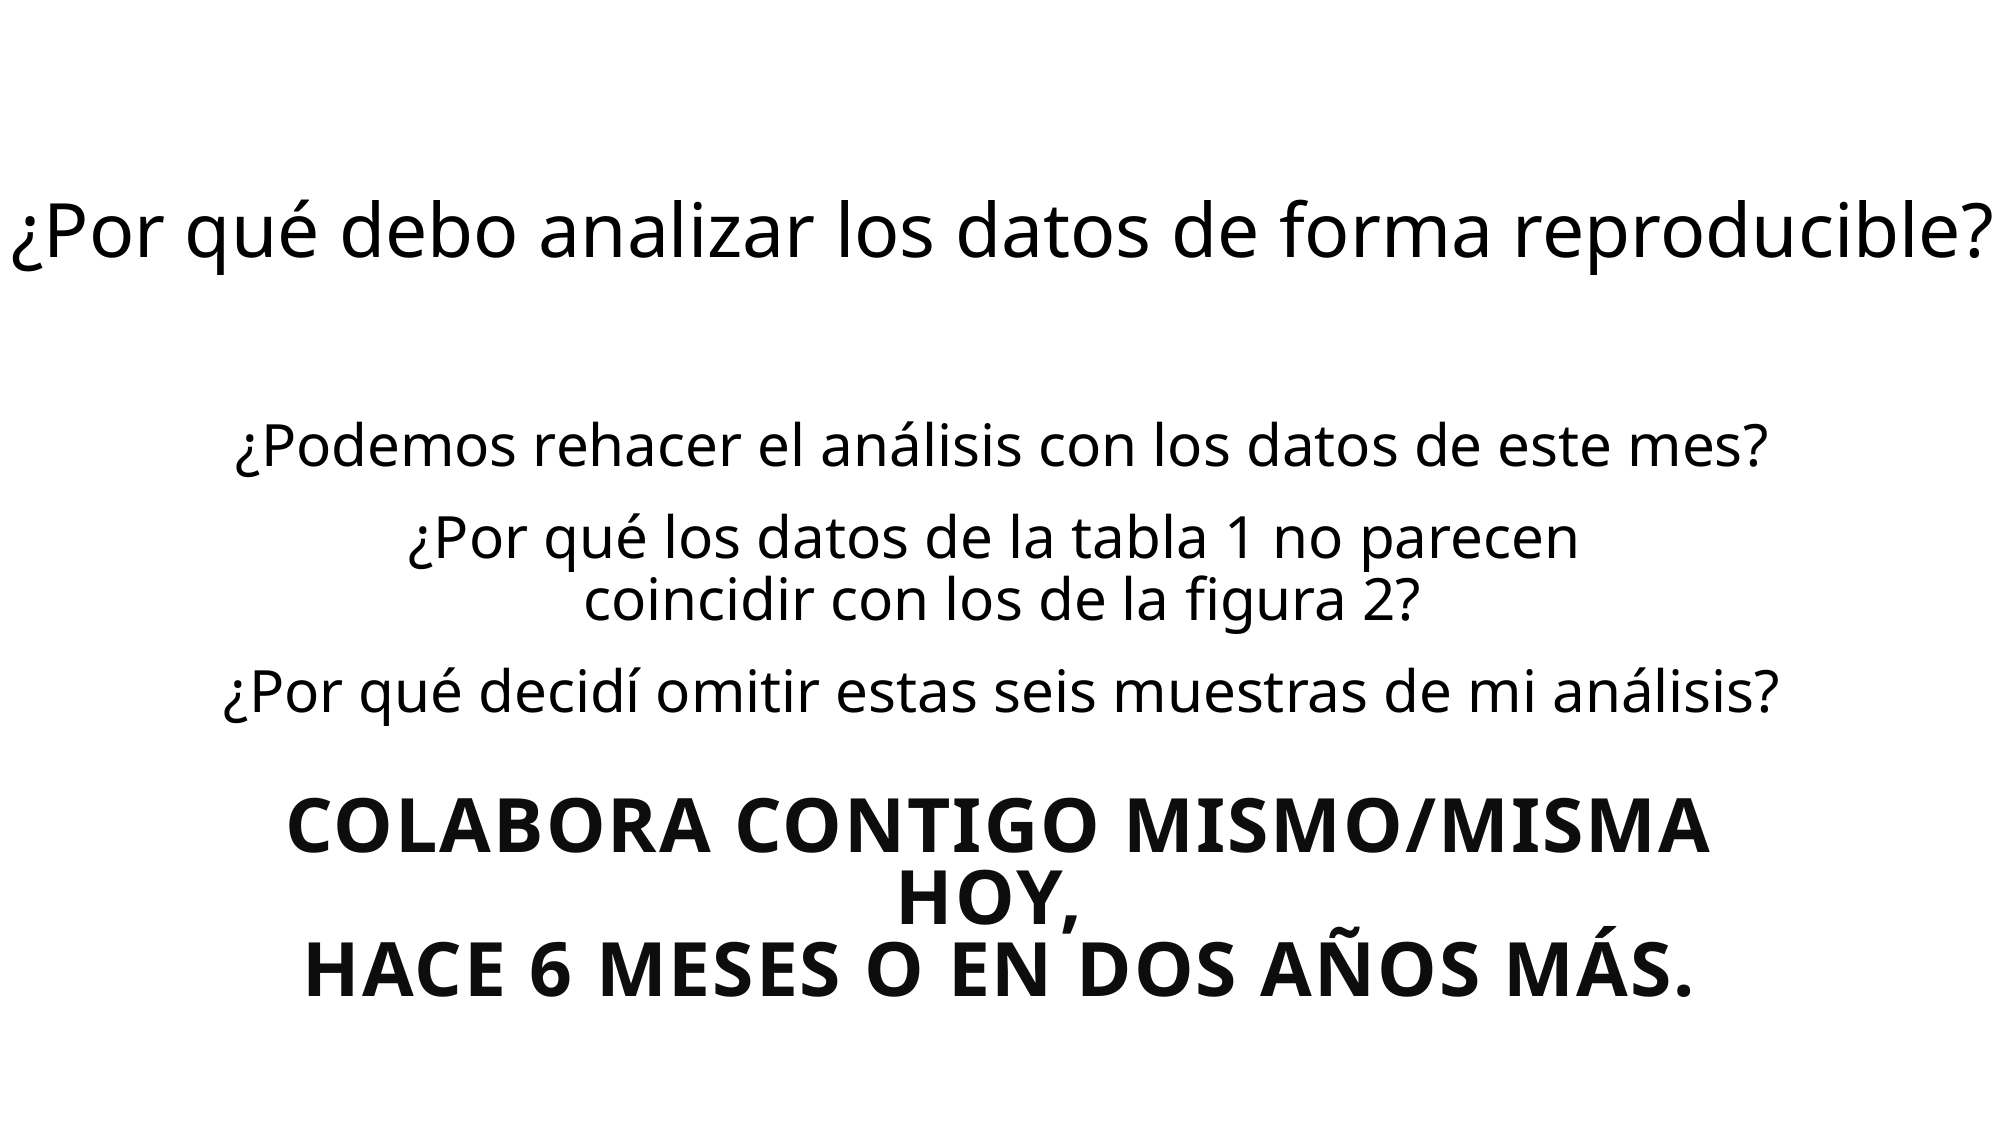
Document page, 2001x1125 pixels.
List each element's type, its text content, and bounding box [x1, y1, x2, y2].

text_box ¿Por qué debo analizar los datos de forma reproducible? [2, 180, 2000, 273]
list ¿Podemos rehacer el análisis con los datos de este mes? ¿Por qué los datos de la tabla 1 no parecen coincidir con los de la figura 2? ¿Por qué decidí omitir estas seis muestras de mi análisis? [168, 408, 1837, 832]
text_box Colabora contigo mismo/misma hoy, hace 6 meses o en dos años más. [202, 780, 1798, 1027]
